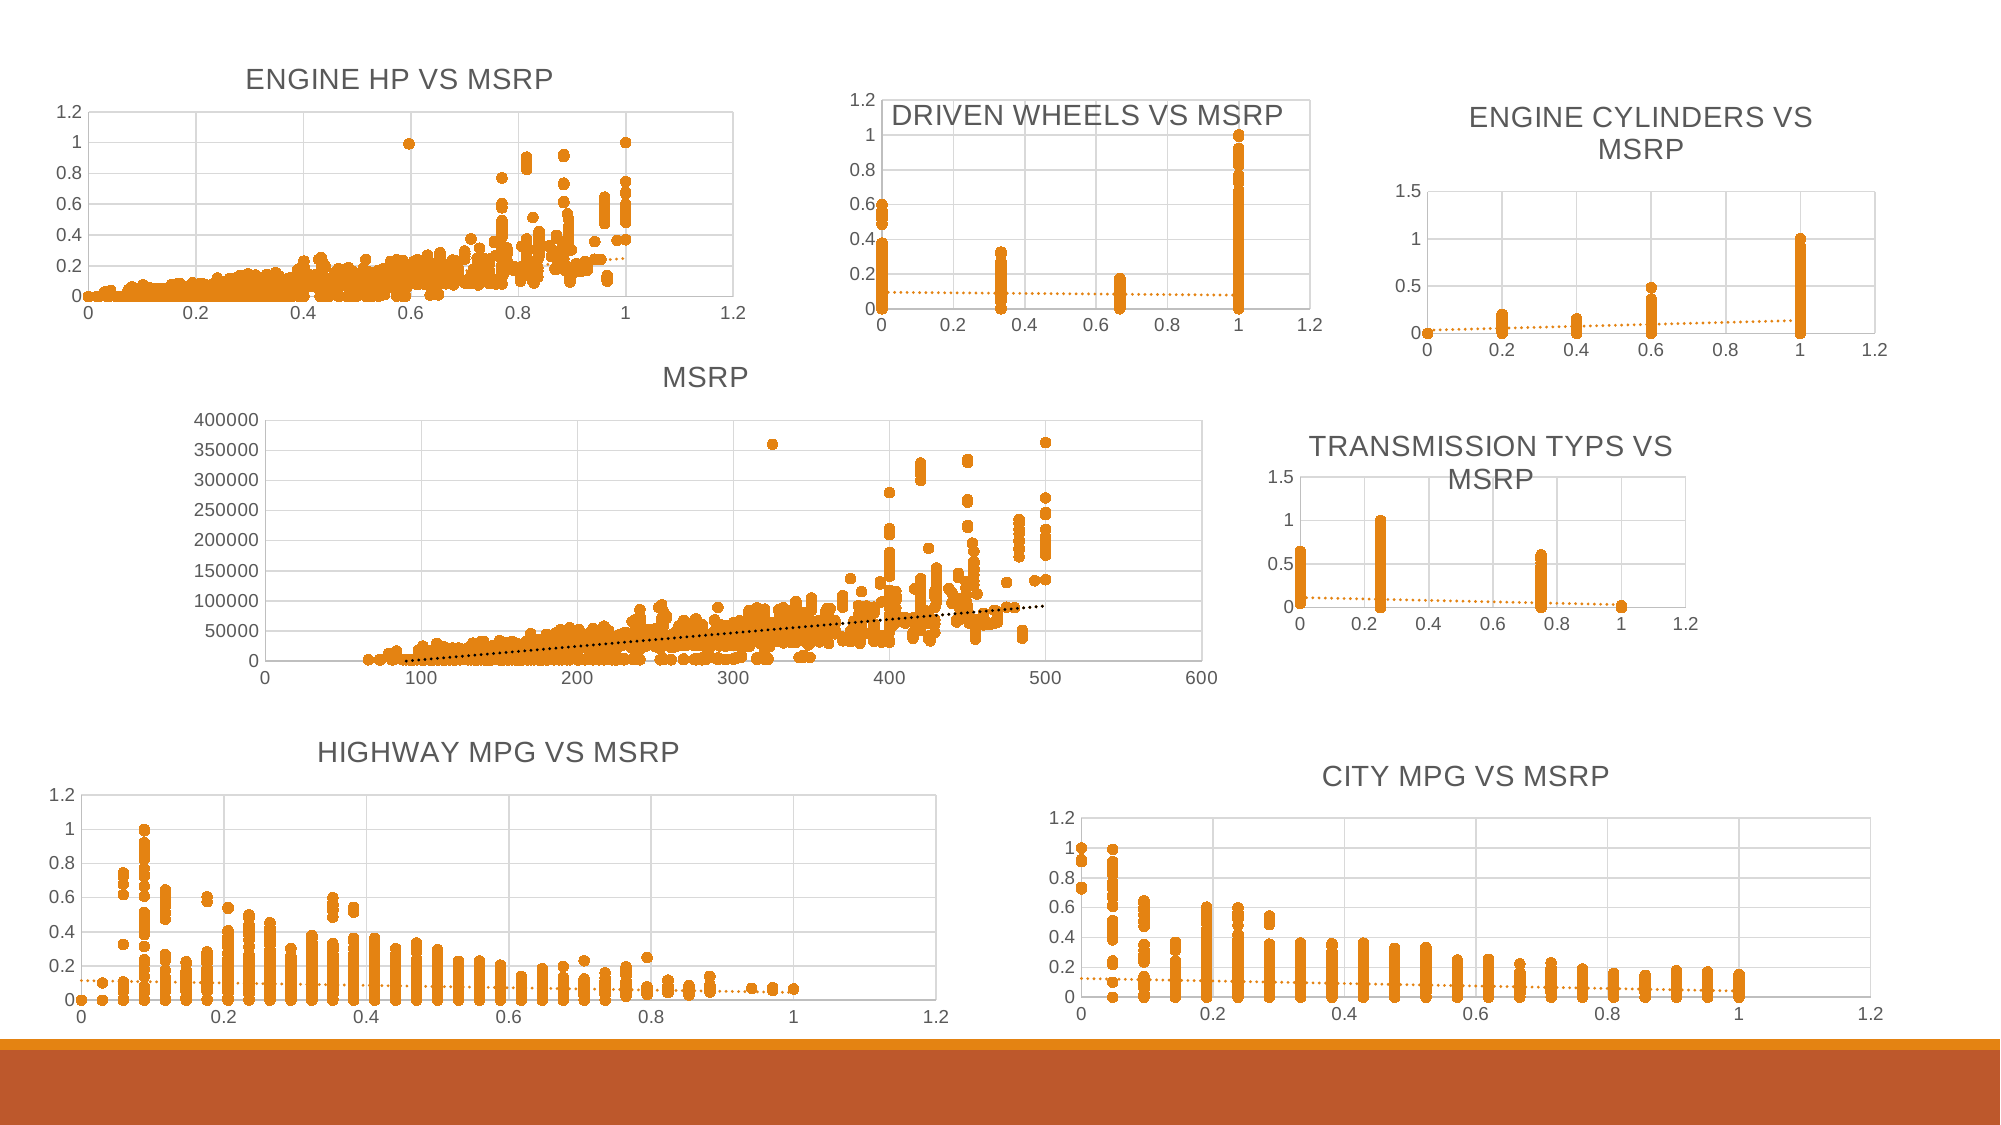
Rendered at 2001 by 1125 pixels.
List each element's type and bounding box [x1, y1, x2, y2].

chart [172, 74, 1730, 697]
chart [29, 40, 771, 327]
chart [29, 712, 969, 1035]
chart [1384, 77, 1899, 368]
chart [1031, 736, 1902, 1032]
